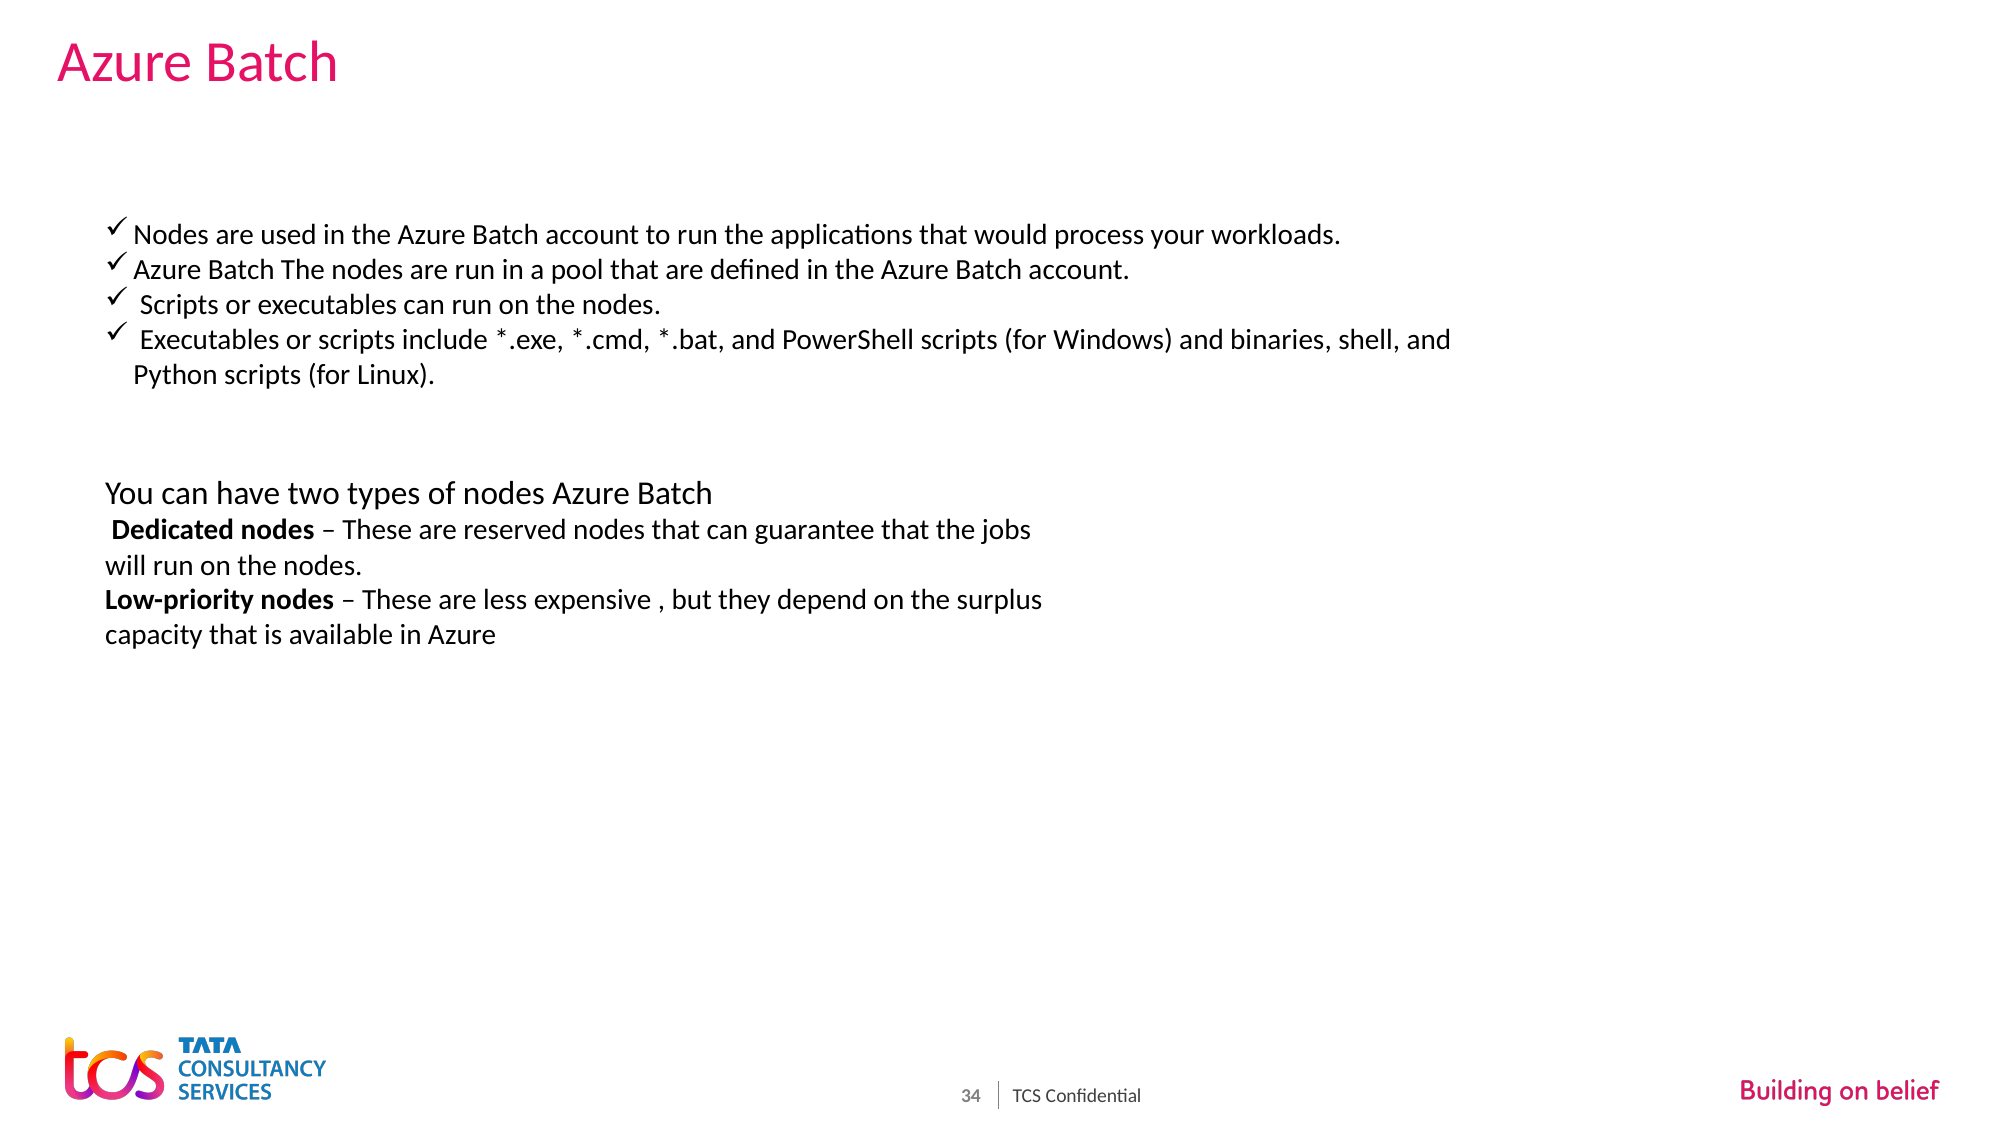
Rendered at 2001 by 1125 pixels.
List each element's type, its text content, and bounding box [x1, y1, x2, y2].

text_box Nodes are used in the Azure Batch account to run the applications that would process your workloads. Azure Batch The nodes are run in a pool that are defined in the Azure Batch account. Scripts or executables can run on the nodes. Executables or scripts include *.exe, *.cmd, *.bat, and PowerShell scripts (for Windows) and binaries, shell, and Python scripts (for Linux). [90, 208, 1520, 398]
picture [64, 1036, 326, 1102]
title Azure Batch [42, 23, 1768, 145]
picture [1741, 1079, 1940, 1106]
text_box You can have two types of nodes Azure Batch Dedicated nodes – These are reserved nodes that can guarantee that the jobs will run on the nodes. Low-priority nodes – These are less expensive , but they depend on the surplus capacity that is available in Azure [90, 463, 1091, 658]
footer TCS Confidential [1002, 1081, 1413, 1109]
